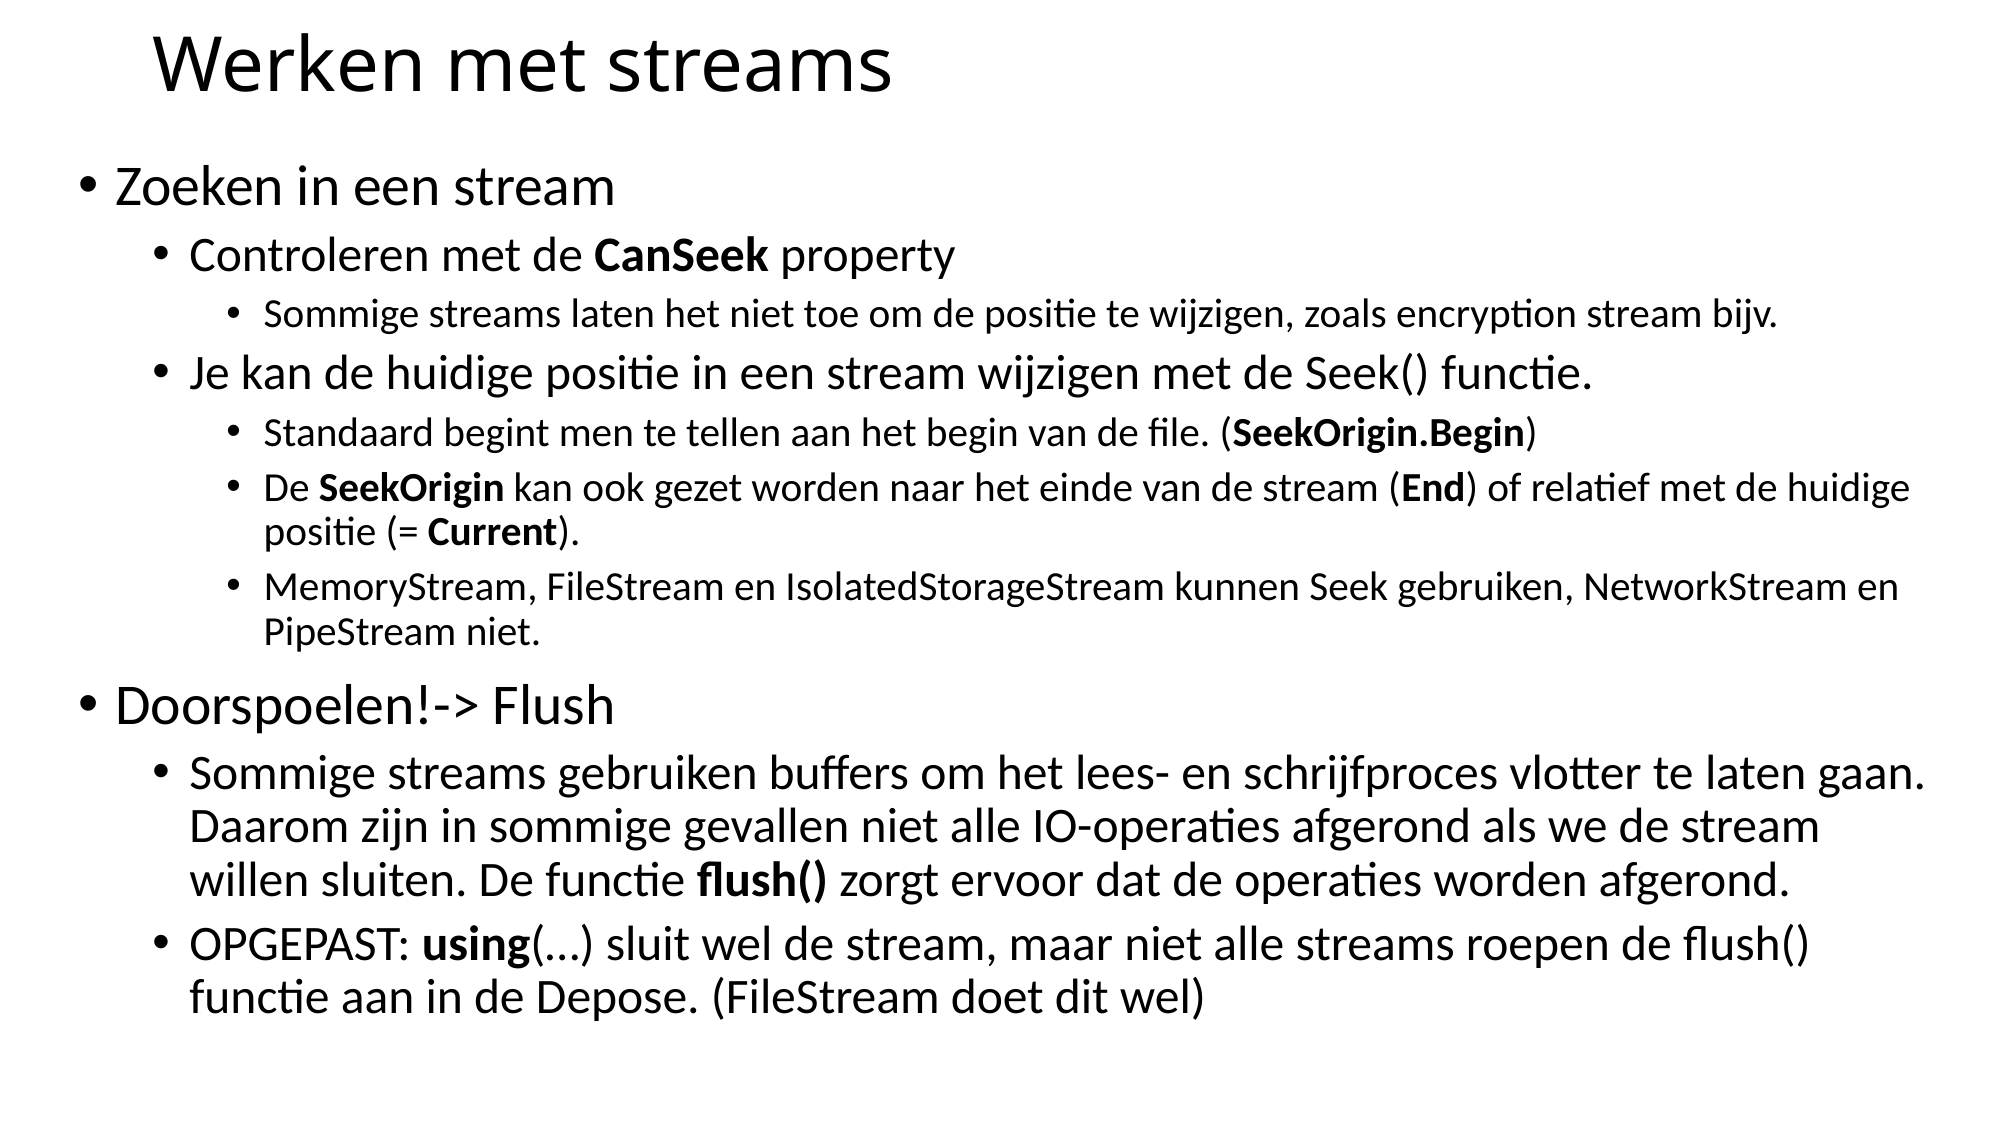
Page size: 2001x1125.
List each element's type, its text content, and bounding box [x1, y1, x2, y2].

title Werken met streams [137, 18, 1863, 117]
list Zoeken in een stream Controleren met de CanSeek property Sommige streams laten het niet toe om de positie te wijzigen, zoals encryption stream bijv. Je kan de huidige positie in een stream wijzigen met de Seek() functie. Standaard begint men te tellen aan het begin van de file. (SeekOrigin.Begin) De SeekOrigin kan ook gezet worden naar het einde van de stream (End) of relatief met de huidige positie (= Current). MemoryStream, FileStream en IsolatedStorageStream kunnen Seek gebruiken, NetworkStream en PipeStream niet. Doorspoelen!-> Flush Sommige streams gebruiken buffers om het lees- en schrijfproces vlotter te laten gaan. Daarom zijn in sommige gevallen niet alle IO-operaties afgerond als we de stream willen sluiten. De functie flush() zorgt ervoor dat de operaties worden afgerond. OPGEPAST: using(…) sluit wel de stream, maar niet alle streams roepen de flush() functie aan in de Depose. (FileStream doet dit wel) [63, 148, 1953, 1094]
